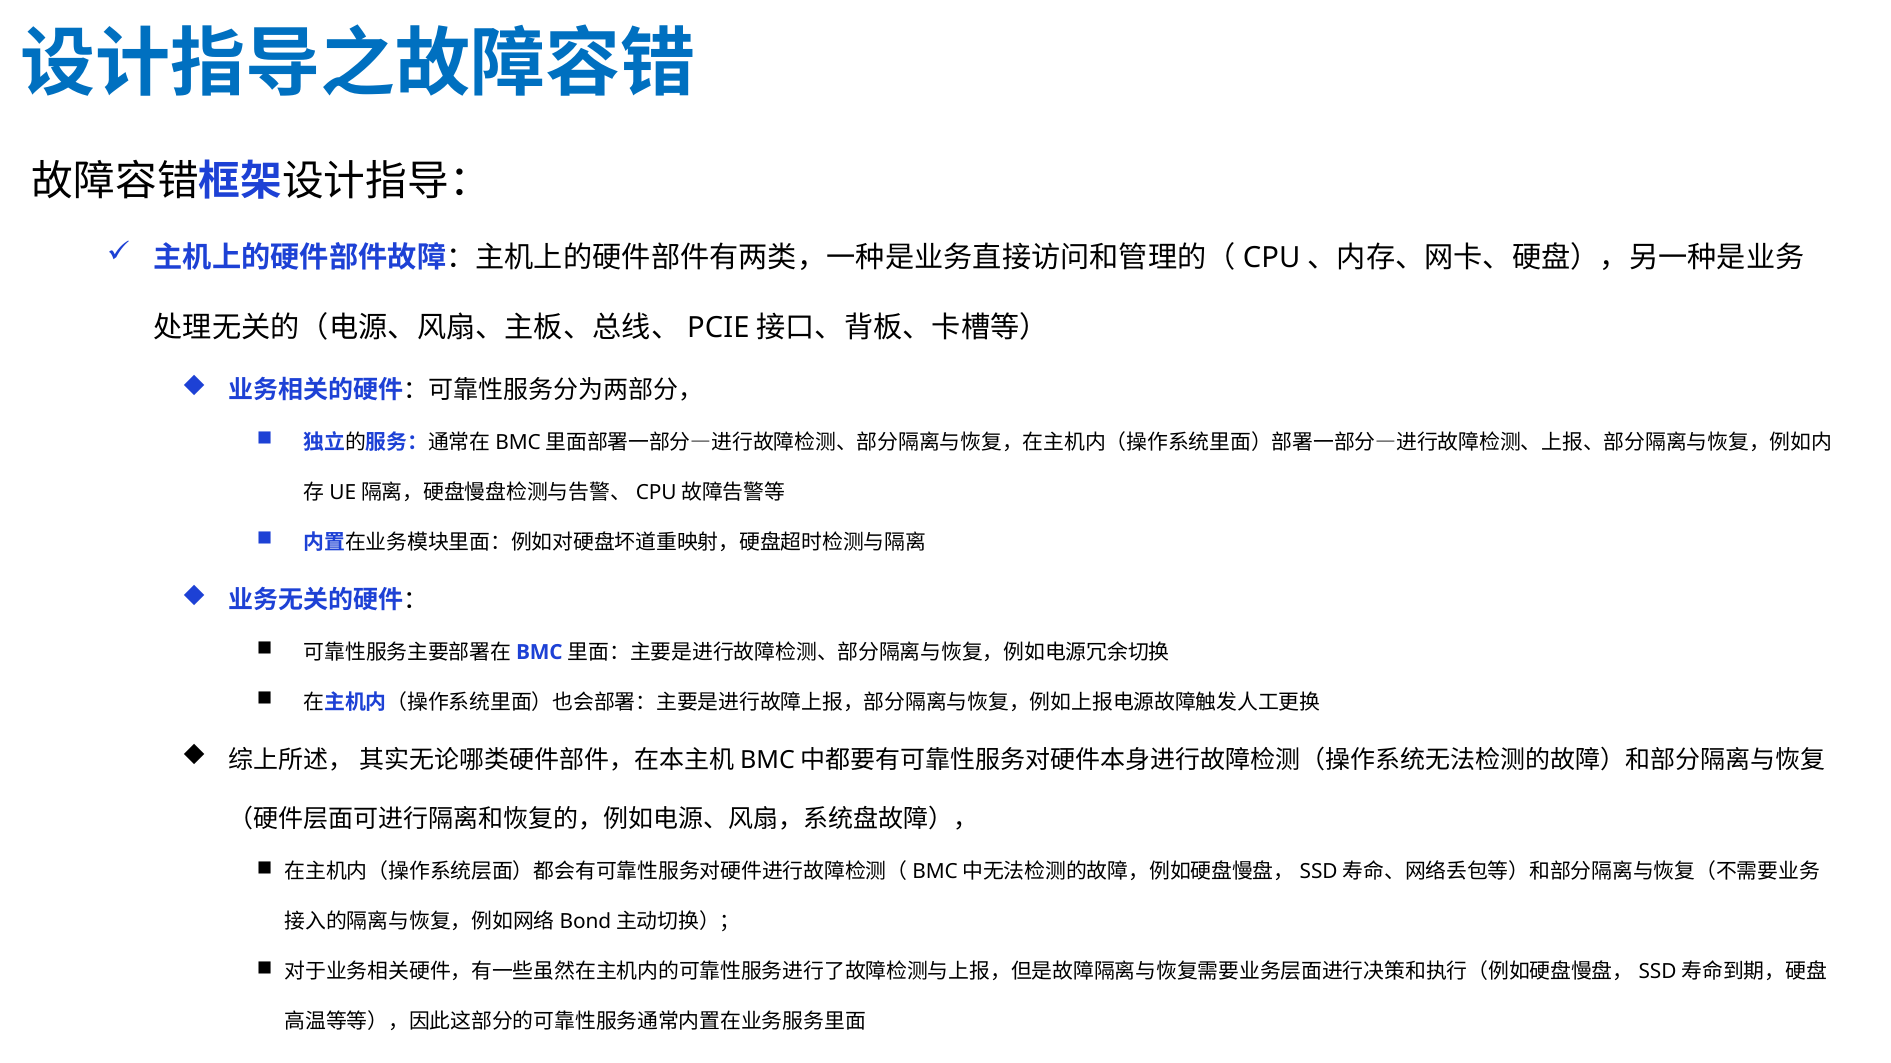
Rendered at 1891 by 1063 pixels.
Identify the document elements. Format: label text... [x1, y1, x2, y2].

text_box 故障容错框架设计指导： 主机上的硬件部件故障：主机上的硬件部件有两类，一种是业务直接访问和管理的（CPU、内存、网卡、硬盘），另一种是业务处理无关的（电源、风扇、主板、总线、PCIE接口、背板、卡槽等） 业务相关的硬件：可靠性服务分为两部分， 独立的服务：通常在BMC里面部署一部分—进行故障检测、部分隔离与恢复，在主机内（操作系统里面）部署一部分—进行故障检测、上报、部分隔离与恢复，例如内存UE隔离，硬盘慢盘检测与告警、CPU故障告警等 内置在业务模块里面：例如对硬盘坏道重映射，硬盘超时检测与隔离 业务无关的硬件： 可靠性服务主要部署在BMC里面：主要是进行故障检测、部分隔离与恢复，例如电源冗余切换 在主机内（操作系统里面）也会部署：主要是进行故障上报，部分隔离与恢复，例如上报电源故障触发人工更换 综上所述， 其实无论哪类硬件部件，在本主机BMC中都要有可靠性服务对硬件本身进行故障检测（操作系统无法检测的故障）和部分隔离与恢复（硬件层面可进行隔离和恢复的，例如电源、风扇，系统盘故障）， 在主机内（操作系统层面）都会有可靠性服务对硬件进行故障检测（BMC中无法检测的故障，例如硬盘慢盘，SSD寿命、网络丢包等）和部分隔离与恢复（不需要业务接入的隔离与恢复，例如网络Bond主动切换）； 对于业务相关硬件，有一些虽然在主机内的可靠性服务进行了故障检测与上报，但是故障隔离与恢复需要业务层面进行决策和执行（例如硬盘慢盘，SSD寿命到期，硬盘高温等等），因此这部分的可靠性服务通常内置在业务服务里面 [17, 96, 1849, 1041]
text_box 设计指导之故障容错 [5, 7, 750, 113]
